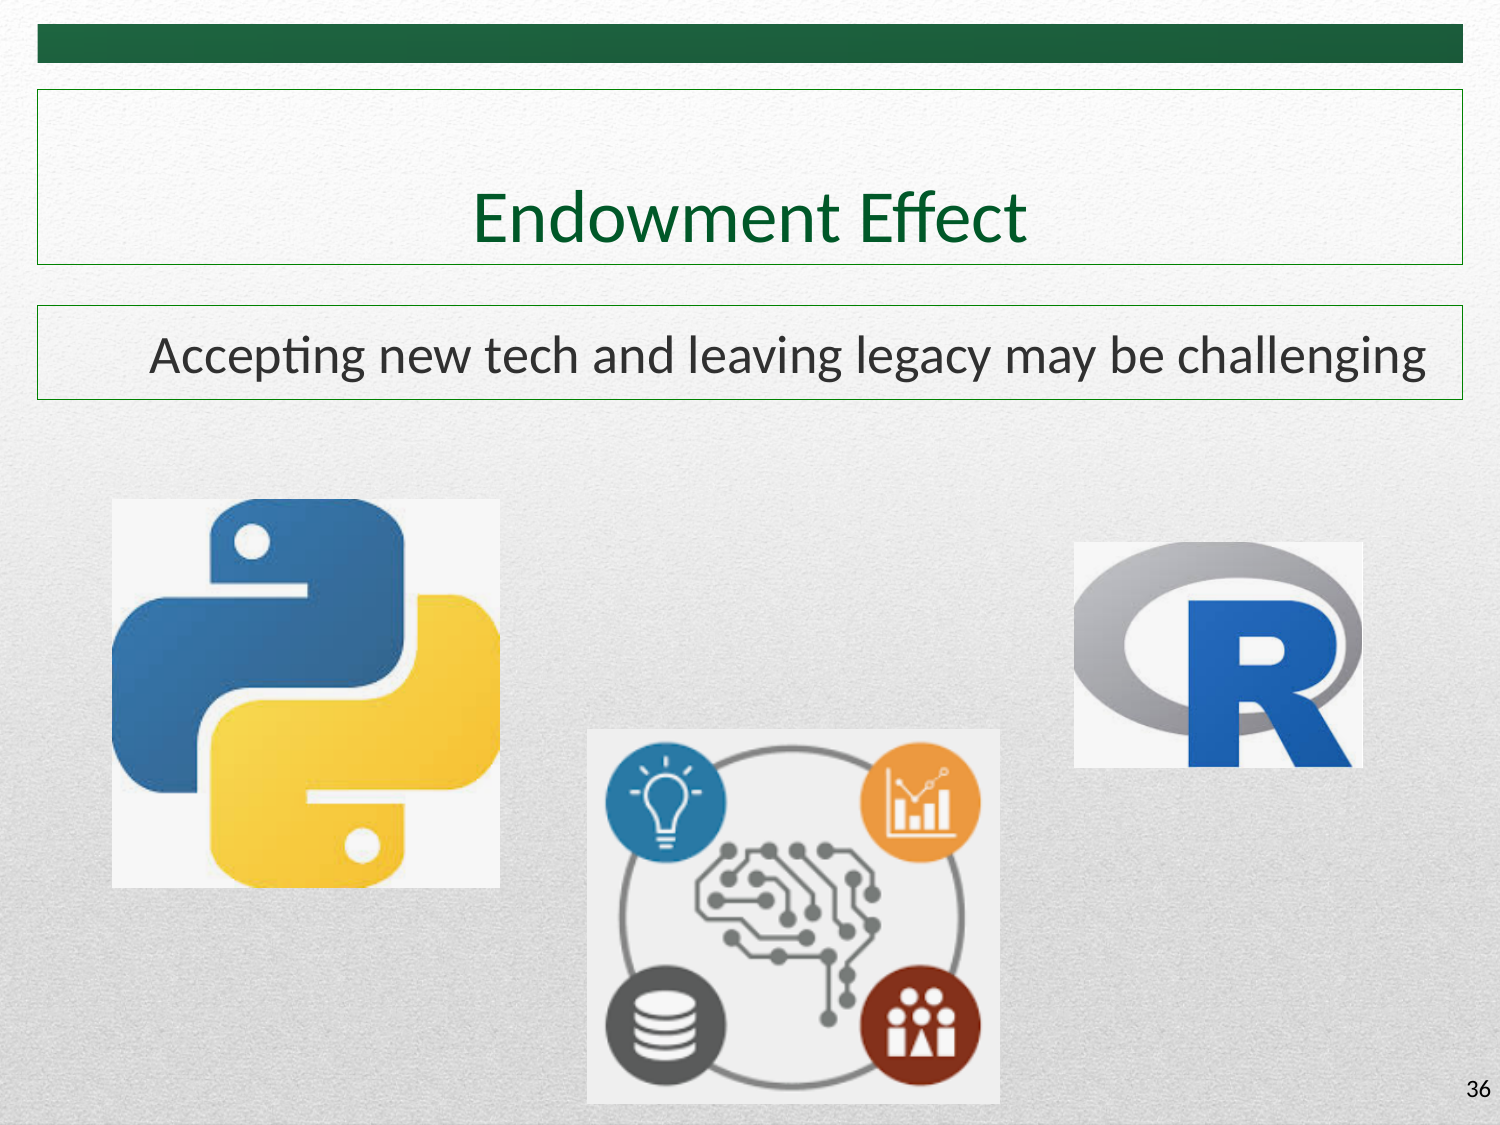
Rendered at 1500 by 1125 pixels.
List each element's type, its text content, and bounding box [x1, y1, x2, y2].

picture [111, 499, 501, 889]
picture [37, 24, 1463, 63]
title Endowment Effect [37, 89, 1463, 265]
slide_number 36 [1381, 1065, 1500, 1125]
picture [1074, 541, 1364, 769]
list Accepting new tech and leaving legacy may be challenging [37, 305, 1463, 400]
picture [586, 728, 1001, 1105]
